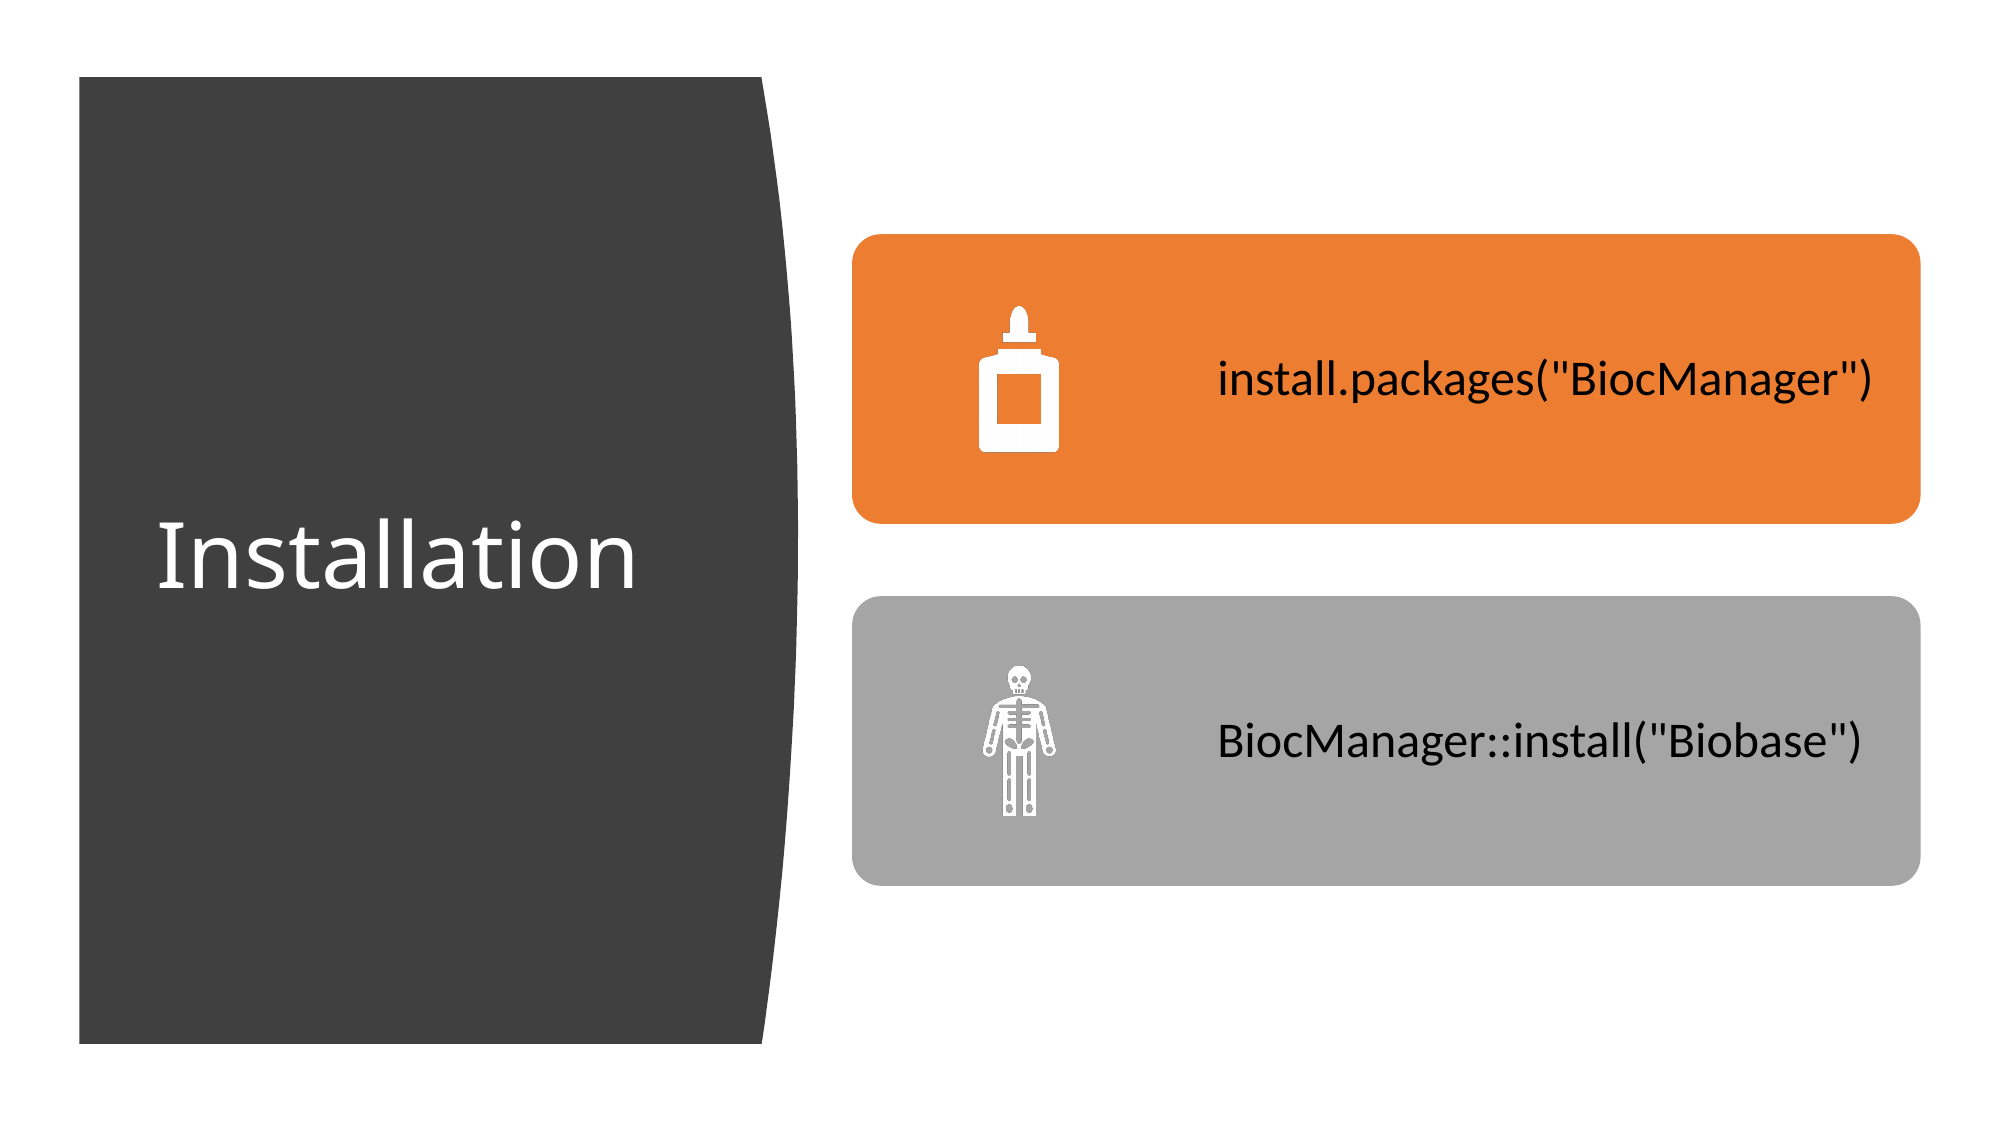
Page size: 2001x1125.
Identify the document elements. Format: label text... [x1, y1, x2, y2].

text_box [78, 76, 800, 1045]
title Installation [141, 166, 702, 953]
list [852, 77, 1921, 1043]
